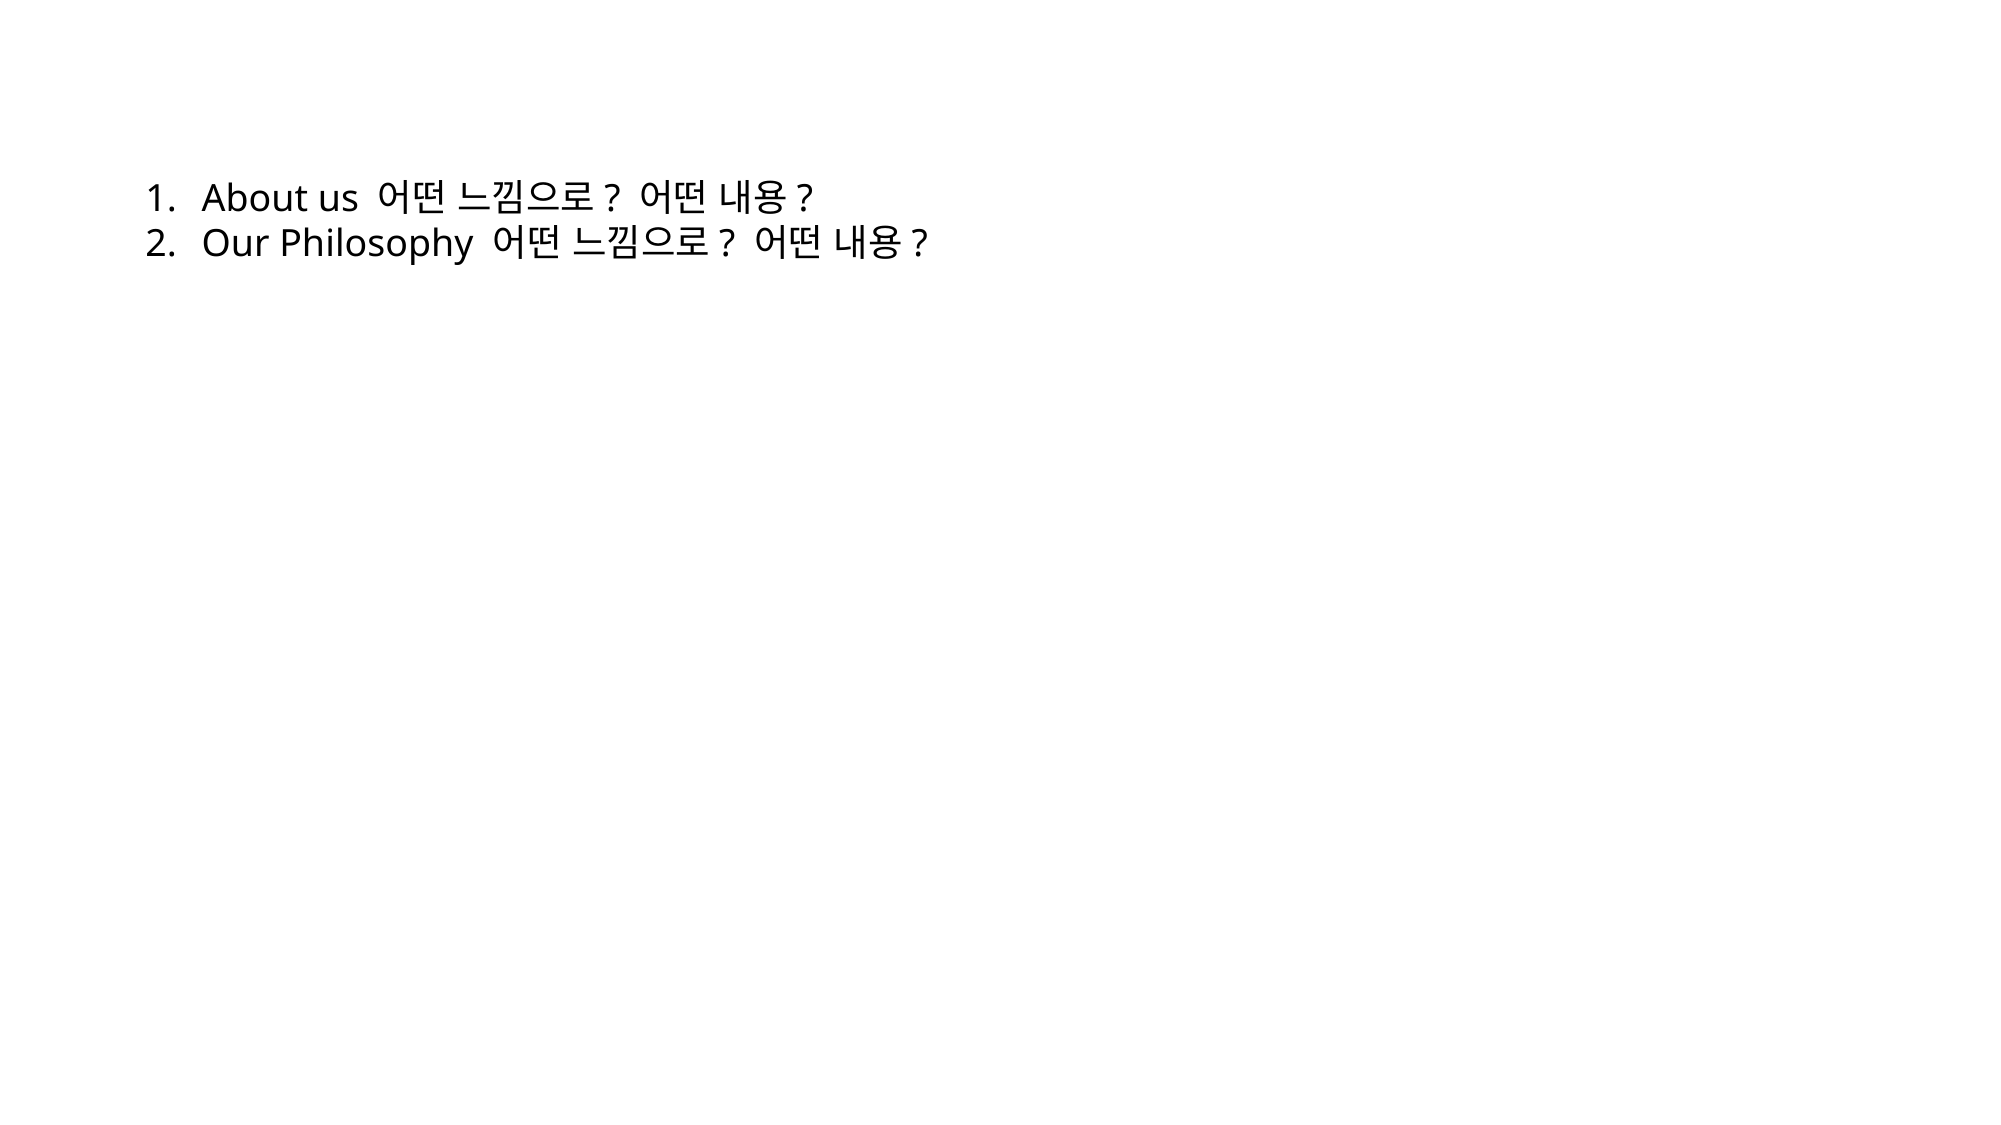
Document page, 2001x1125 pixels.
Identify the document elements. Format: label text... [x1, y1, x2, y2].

text_box About us 어떤 느낌으로? 어떤 내용? Our Philosophy 어떤 느낌으로? 어떤 내용? [130, 166, 2000, 271]
